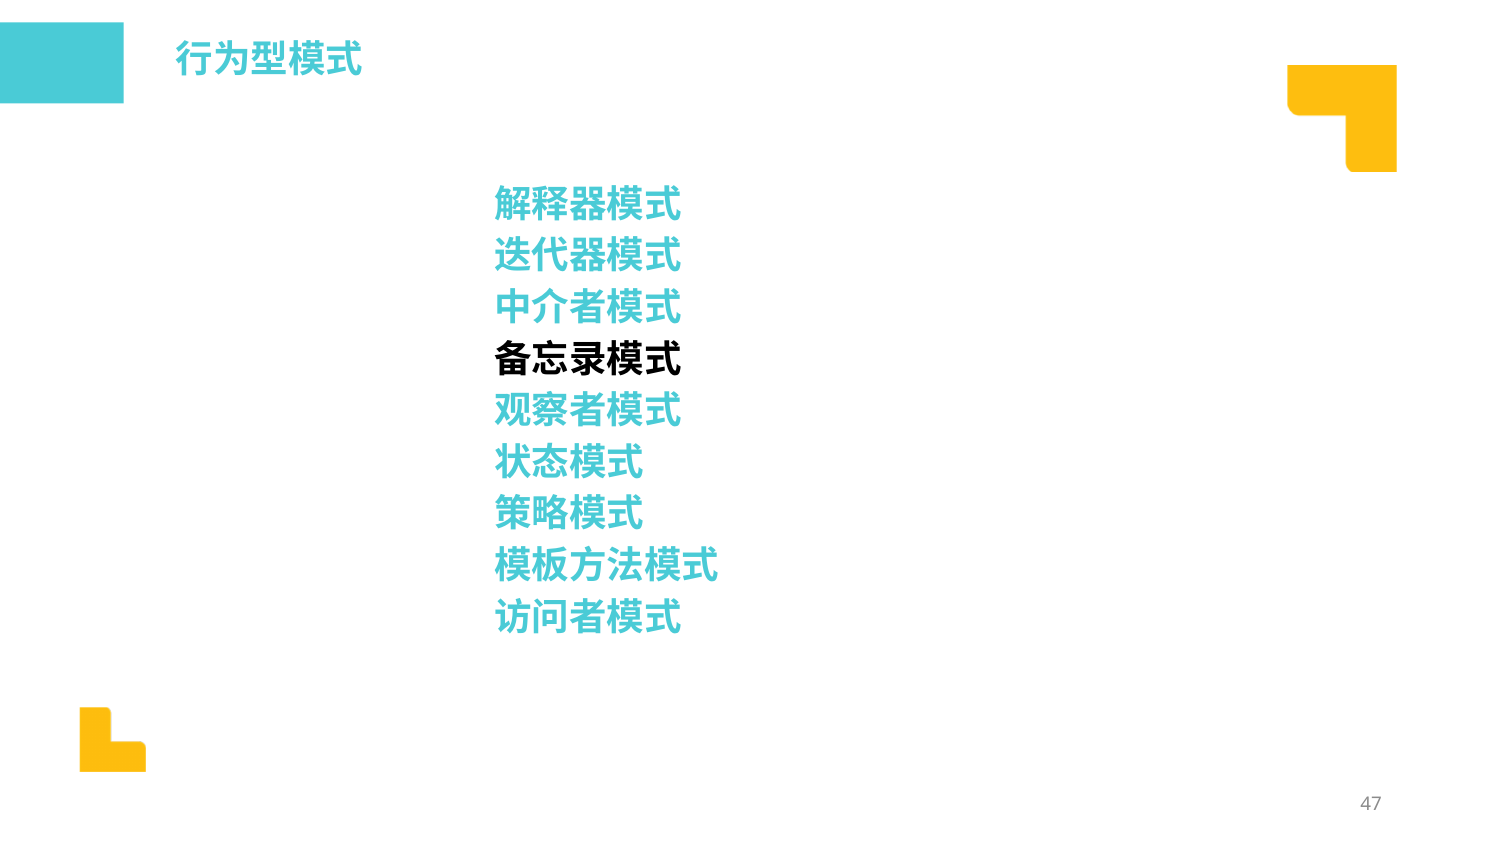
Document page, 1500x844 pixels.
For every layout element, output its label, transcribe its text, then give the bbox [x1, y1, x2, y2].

list 行为型模式 [160, 35, 603, 105]
text_box [0, 22, 124, 104]
slide_number 47 [1059, 782, 1397, 827]
list 解释器模式 迭代器模式 中介者模式 备忘录模式 观察者模式 状态模式 策略模式 模板方法模式 访问者模式 [479, 180, 854, 716]
picture [80, 708, 145, 771]
picture [1287, 65, 1397, 172]
